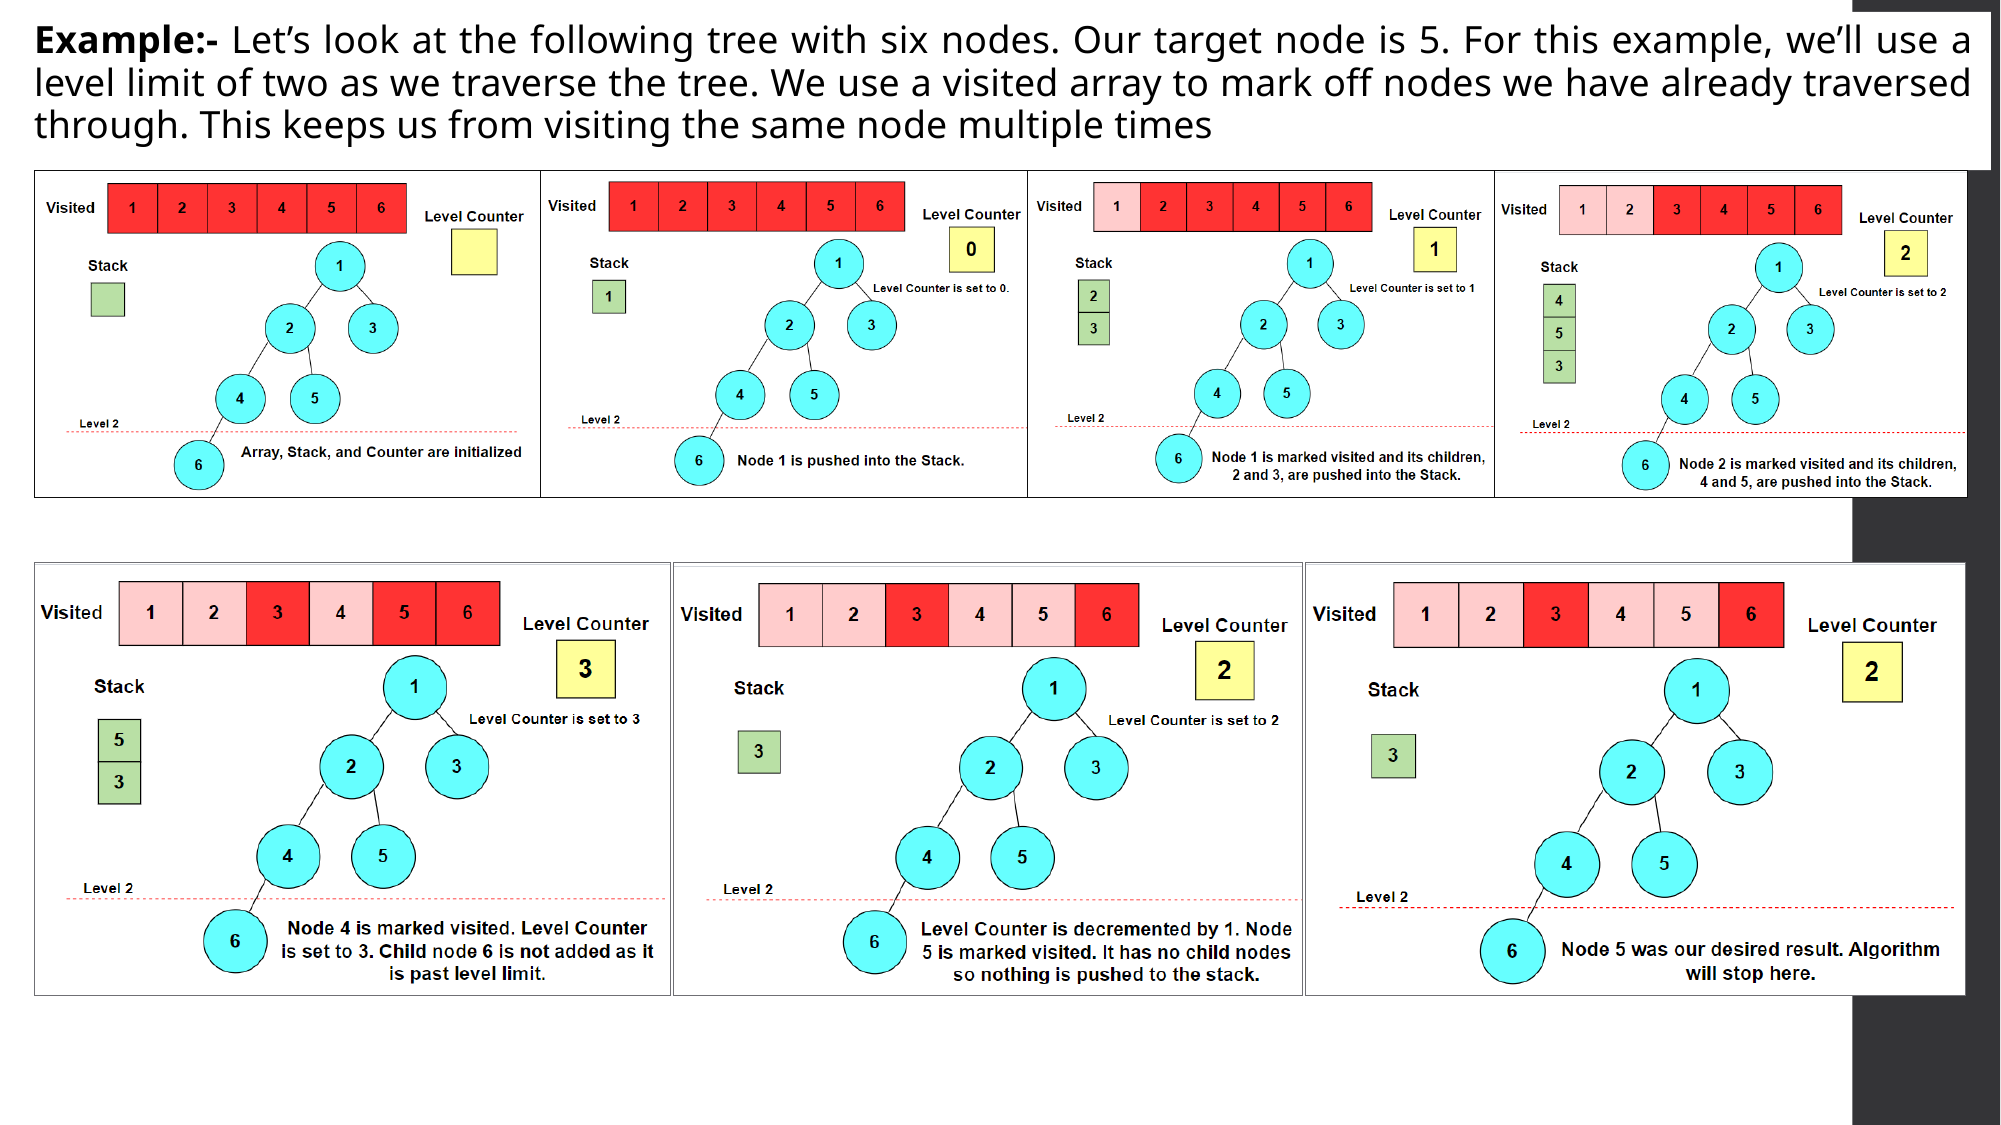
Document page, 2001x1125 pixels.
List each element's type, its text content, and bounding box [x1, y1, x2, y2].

picture [33, 562, 1303, 997]
picture [33, 169, 1968, 499]
list Example:- Let’s look at the following tree with six nodes. Our target node is 5. For this example, we’ll use a level limit of two as we traverse the tree. We use a visited array to mark off nodes we have already traversed through. This keeps us from visiting the same node multiple times [19, 11, 1991, 171]
picture [1305, 562, 1967, 997]
